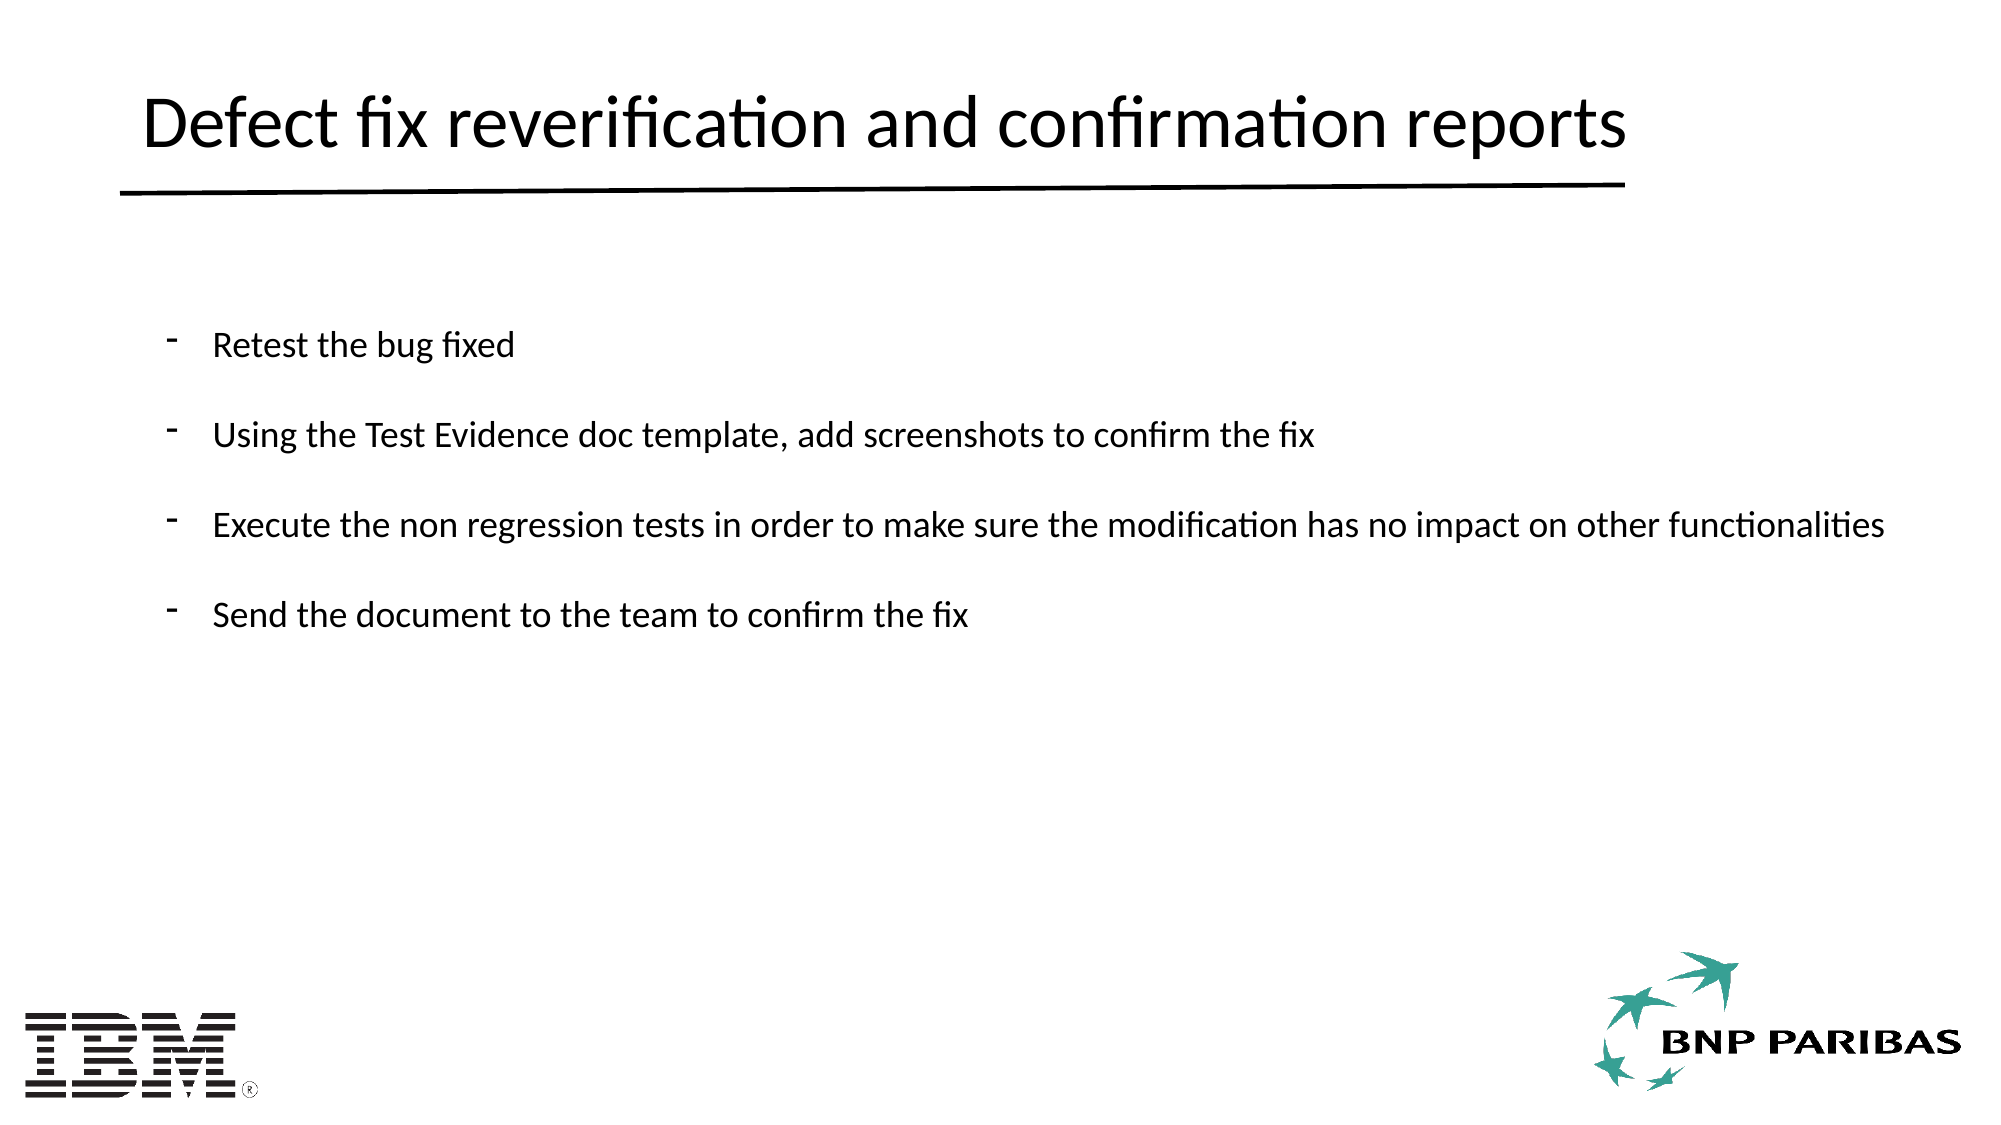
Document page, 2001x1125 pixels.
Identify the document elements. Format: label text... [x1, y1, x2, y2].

text_box Retest the bug fixed Using the Test Evidence doc template, add screenshots to confirm the fix Execute the non regression tests in order to make sure the modification has no impact on other functionalities Send the document to the team to confirm the fix [151, 312, 1903, 643]
text_box Defect fix reverification and confirmation reports [127, 64, 1644, 170]
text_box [119, 184, 1625, 194]
picture [1588, 832, 1966, 1125]
picture [14, 1004, 268, 1106]
